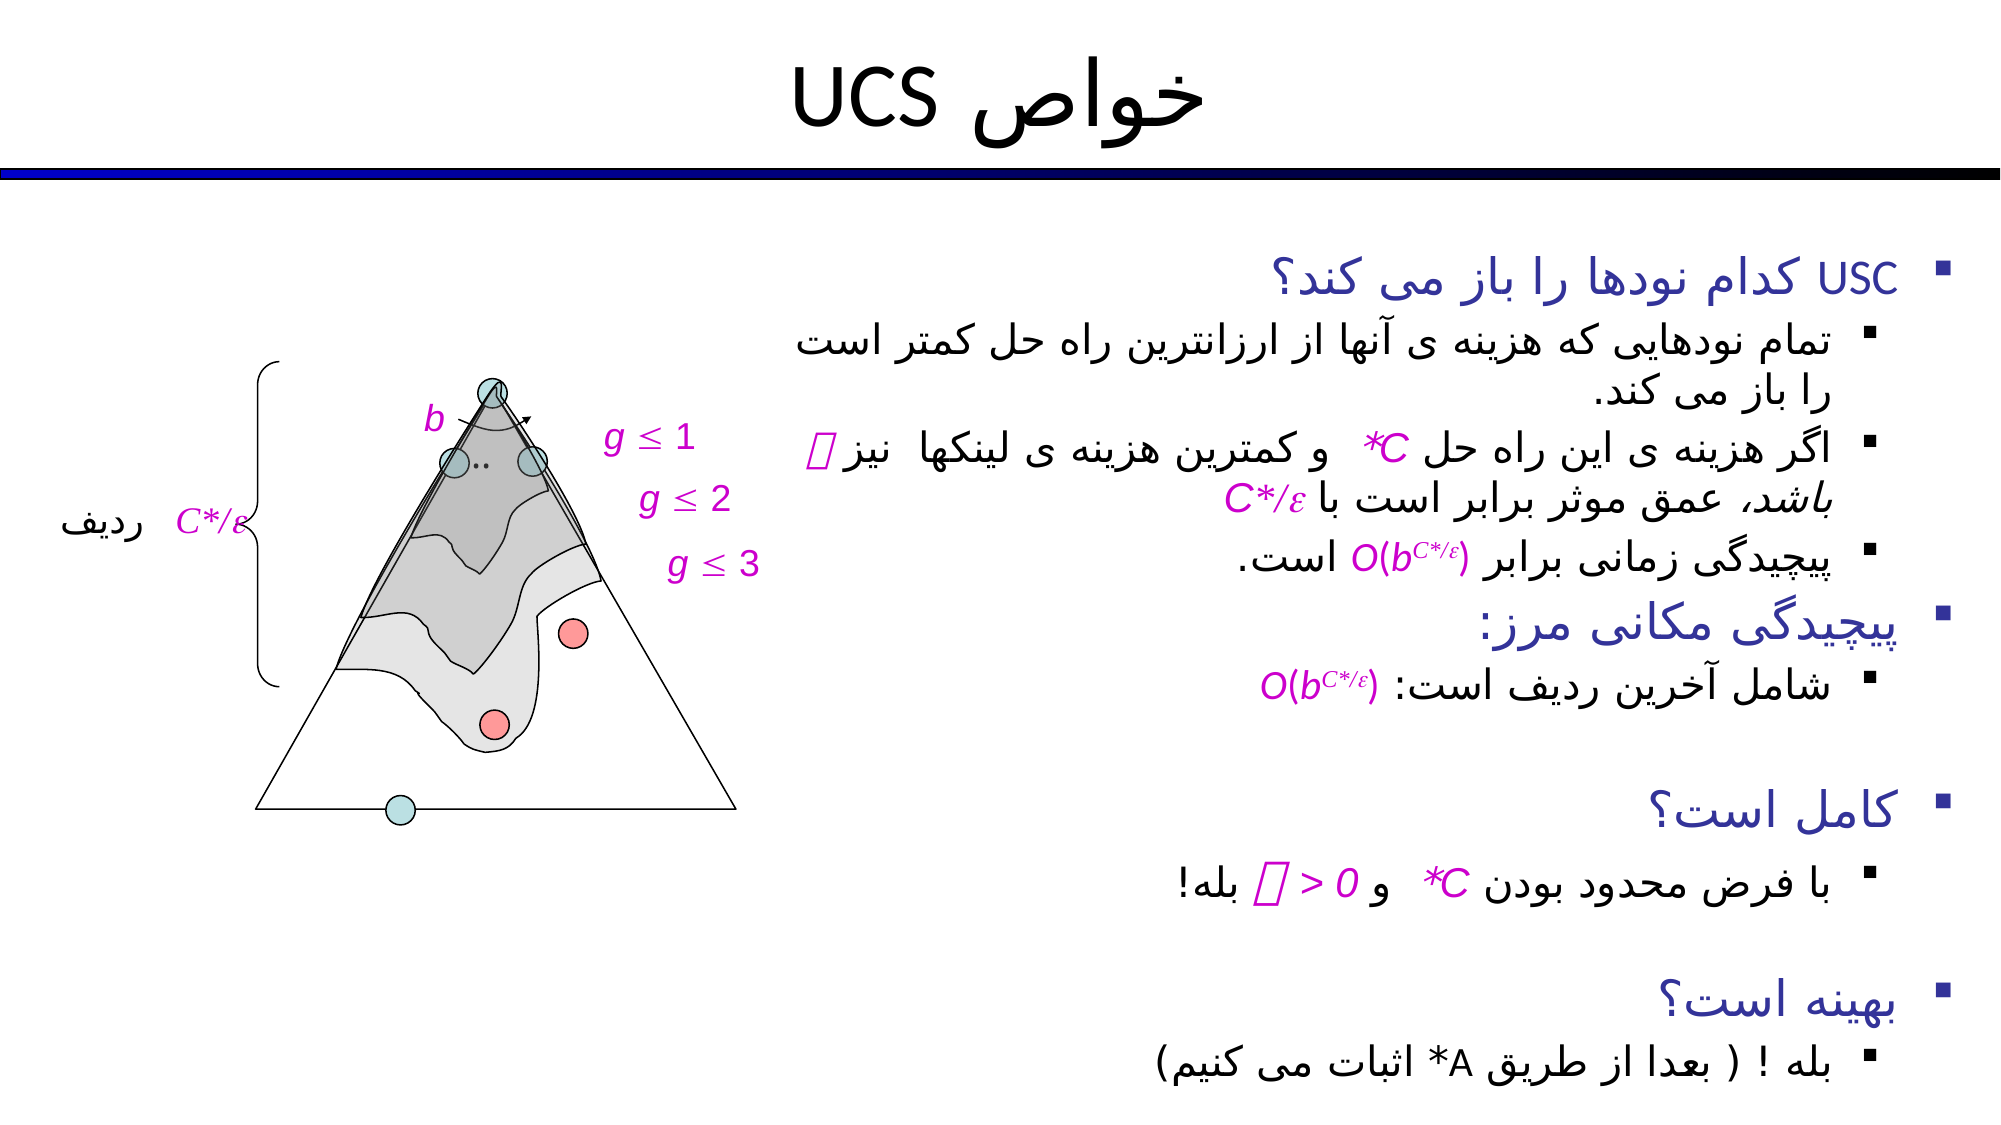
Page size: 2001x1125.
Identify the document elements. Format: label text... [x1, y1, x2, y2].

text_box [337, 609, 363, 664]
text_box g  2 [610, 466, 747, 527]
text_box [360, 381, 586, 675]
text_box [516, 416, 532, 425]
text_box … [461, 423, 469, 436]
text_box [584, 542, 597, 566]
text_box b [410, 386, 460, 447]
text_box [558, 618, 588, 649]
text_box [477, 378, 508, 404]
text_box C*/ ردیف [23, 488, 261, 549]
text_box g  1 [575, 404, 711, 465]
text_box [439, 448, 454, 469]
text_box [479, 710, 510, 740]
text_box [257, 361, 280, 687]
list USC کدام نودها را باز می کند؟ تمام نودهایی که هزینه ی آنها از ارزانترین راه حل کمتر است را باز می کند. اگر هزینه ی این راه حل C* و کمترین هزینه ی لینکها نیز  باشد، عمق موثر برابر است با C*/ پیچیدگی زمانی برابر O(bC*/) است. پیچیدگی مکانی مرز: شامل آخرین ردیف است: O(bC*/) کامل است؟ با فرض محدود بودن C* و  > 0 بله! بهینه است؟ بله ! ( بعدا از طریق A* اثبات می کنیم) [761, 236, 1970, 1014]
title خواص UCS [0, 0, 2000, 184]
text_box [460, 418, 472, 424]
text_box [385, 795, 416, 825]
text_box [255, 545, 736, 810]
text_box g  3 [639, 531, 775, 592]
text_box [536, 447, 548, 464]
